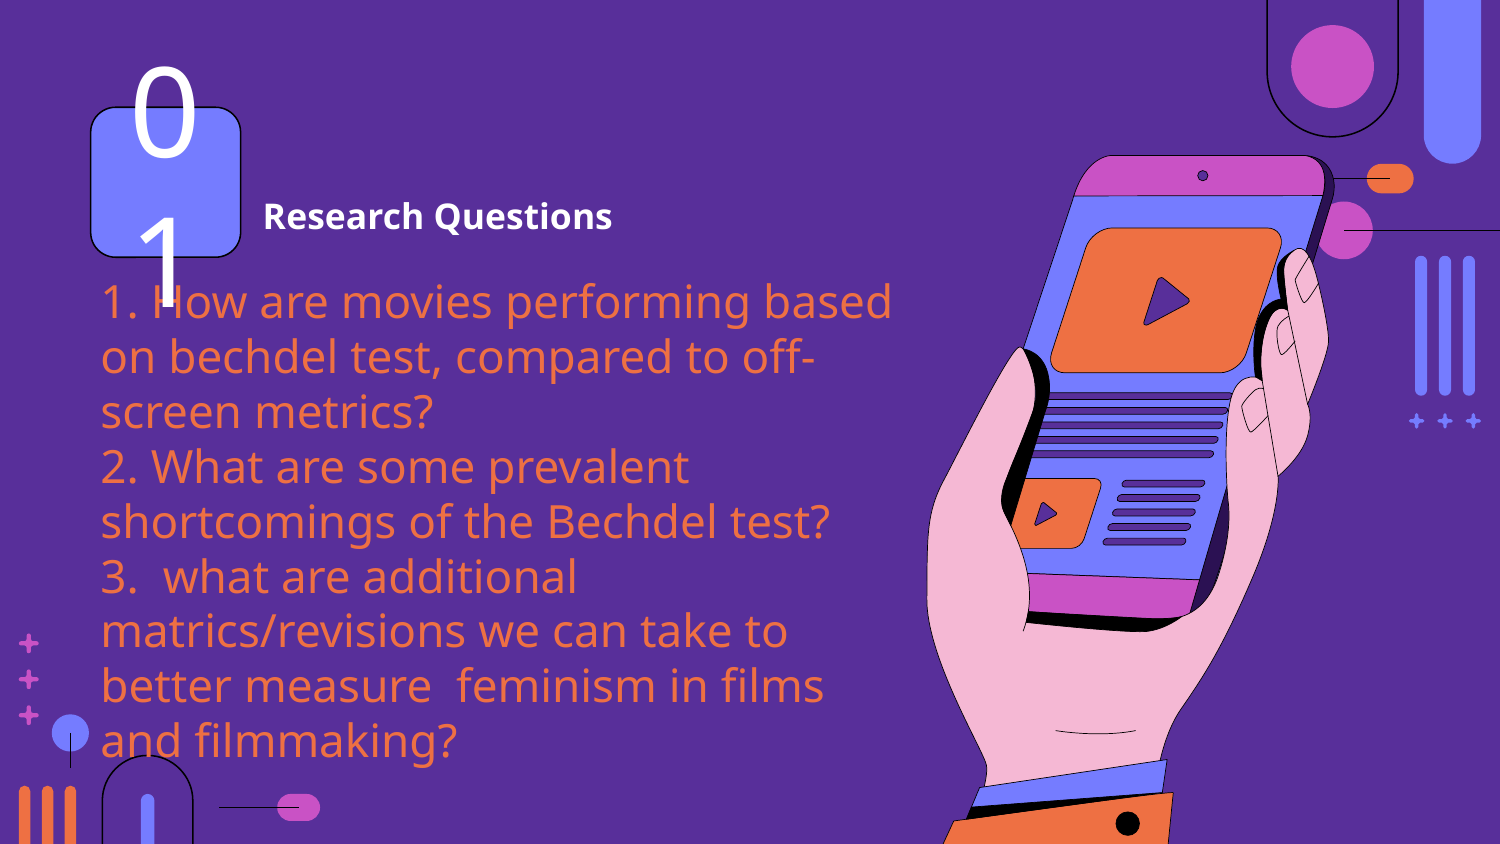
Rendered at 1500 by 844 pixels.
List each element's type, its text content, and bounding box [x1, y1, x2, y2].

subtitle Research Questions [262, 178, 743, 296]
text_box [90, 107, 241, 258]
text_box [925, 155, 1336, 844]
title 1. How are movies performing based on bechdel test, compared to off-screen metrics? 2. What are some prevalent shortcomings of the Bechdel test? 3. what are additional matrics/revisions we can take to better measure feminism in films and filmmaking? [100, 257, 906, 590]
title 01 [100, 117, 231, 248]
